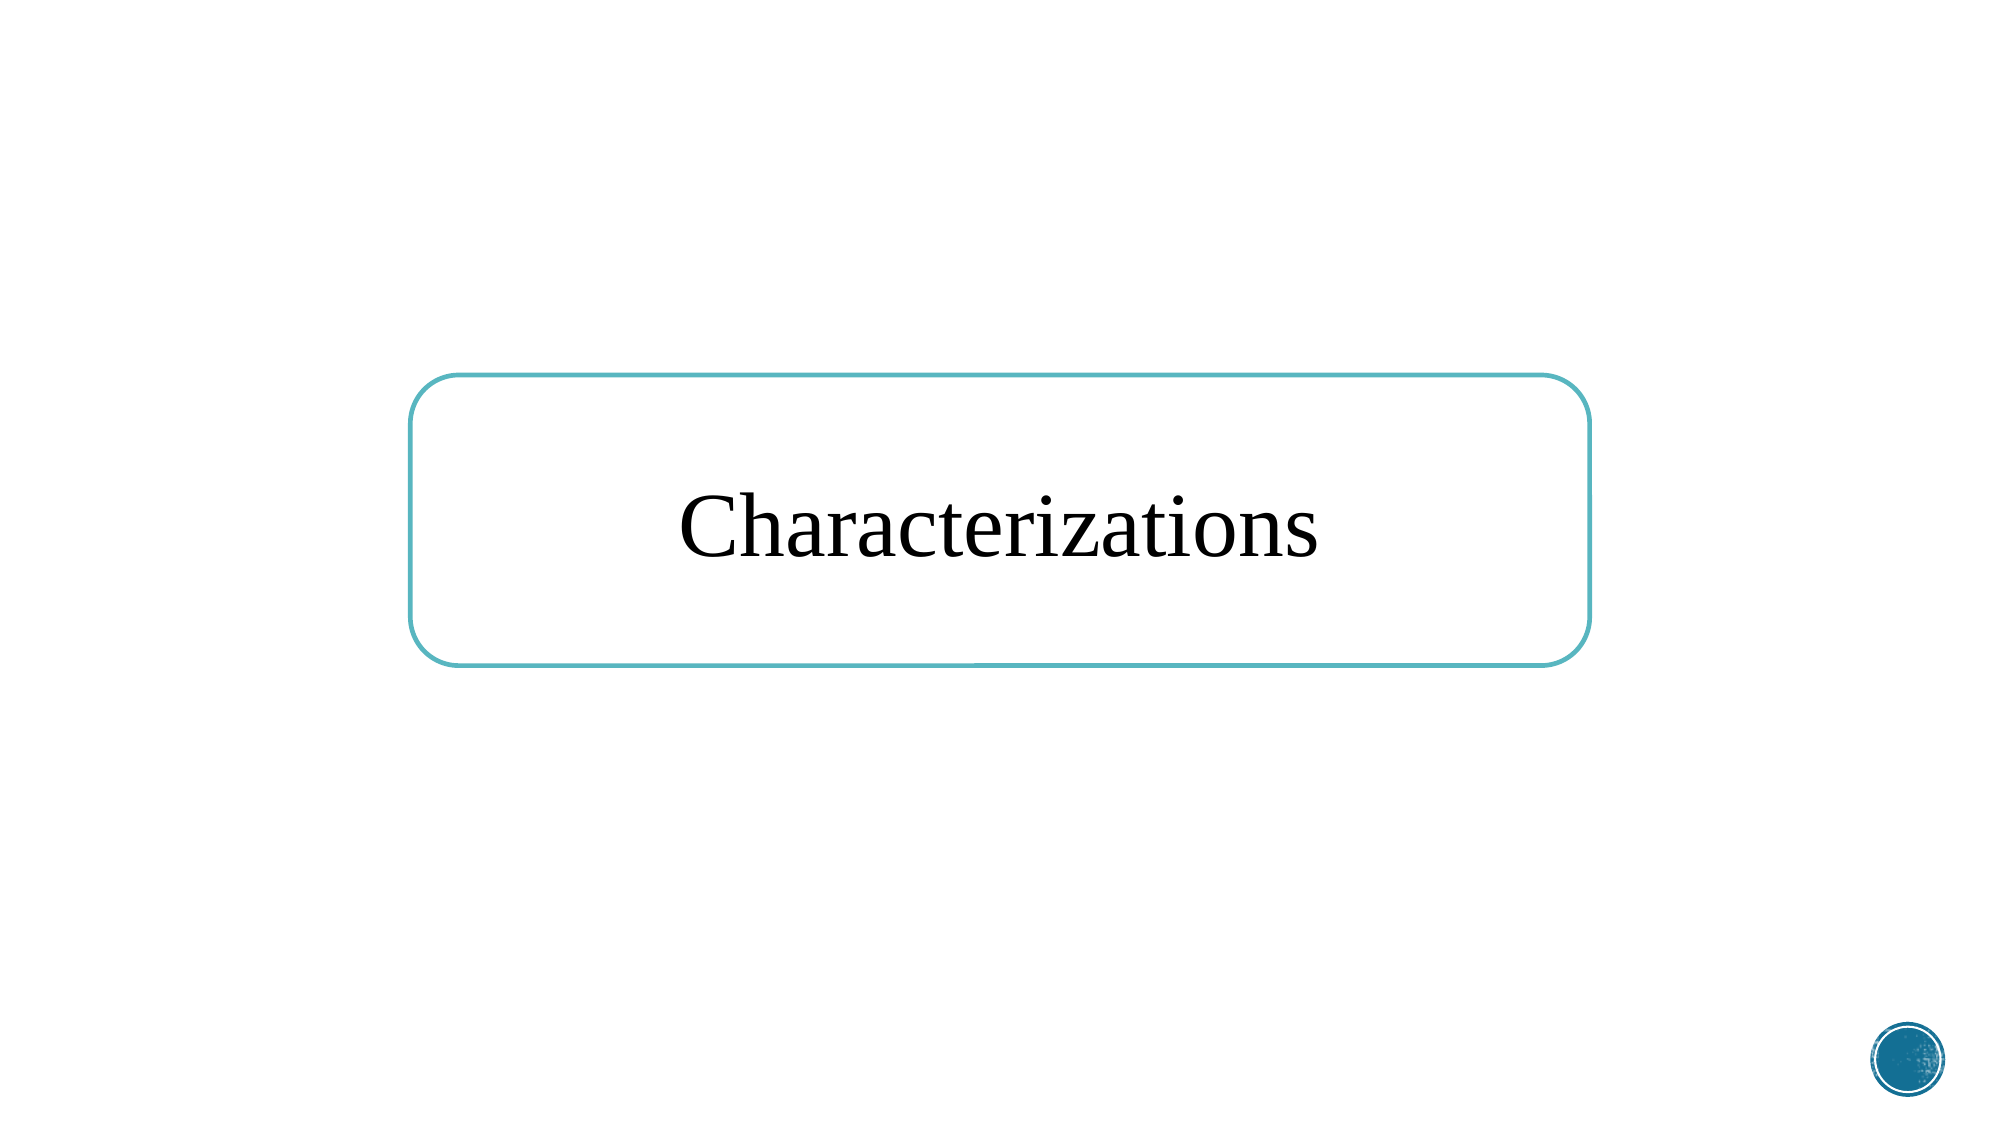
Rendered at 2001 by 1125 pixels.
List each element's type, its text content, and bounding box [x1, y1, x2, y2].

text_box [409, 373, 1591, 667]
text_box Characterizations [435, 457, 1565, 582]
